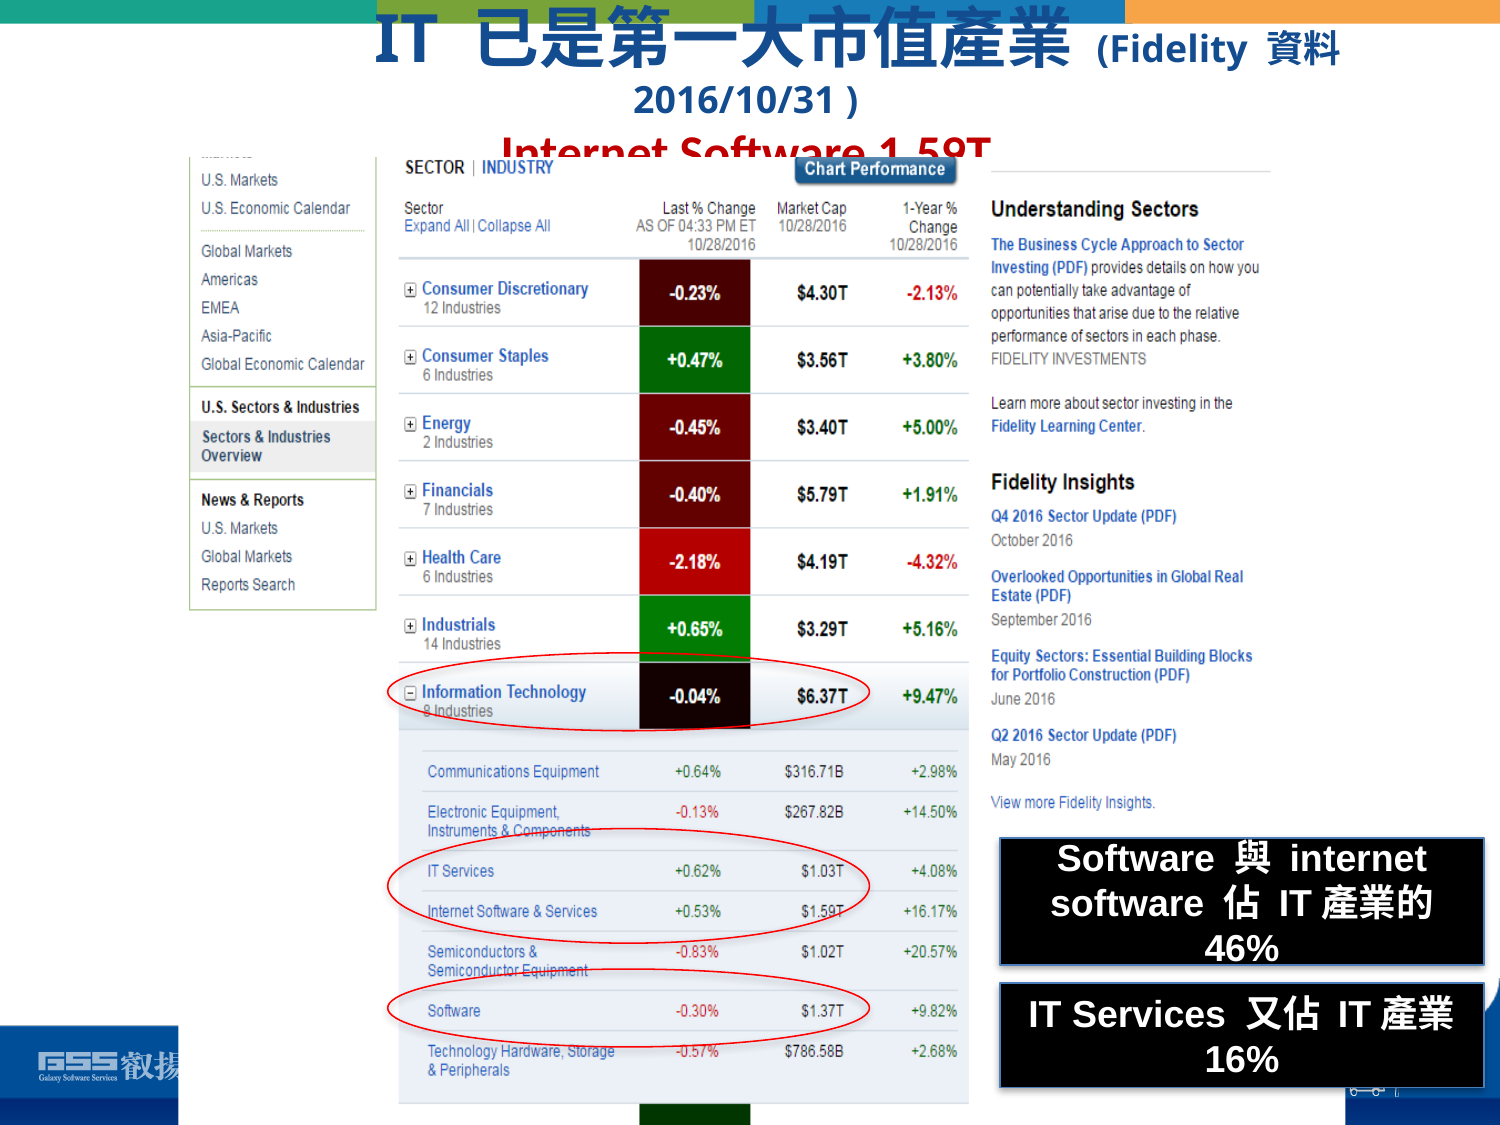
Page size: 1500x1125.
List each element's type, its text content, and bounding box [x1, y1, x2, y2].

text_box IT 已是第一大市值產業 (Fidelity 資料 2016/10/31 ) Internet Software 1.59T [56, 0, 1436, 187]
text_box Software 與 internet software 佔 IT產業的 46% [1349, 837, 1485, 966]
text_box IT Services 又佔 IT產業 16% [1349, 982, 1485, 1088]
picture [0, 156, 1500, 1125]
